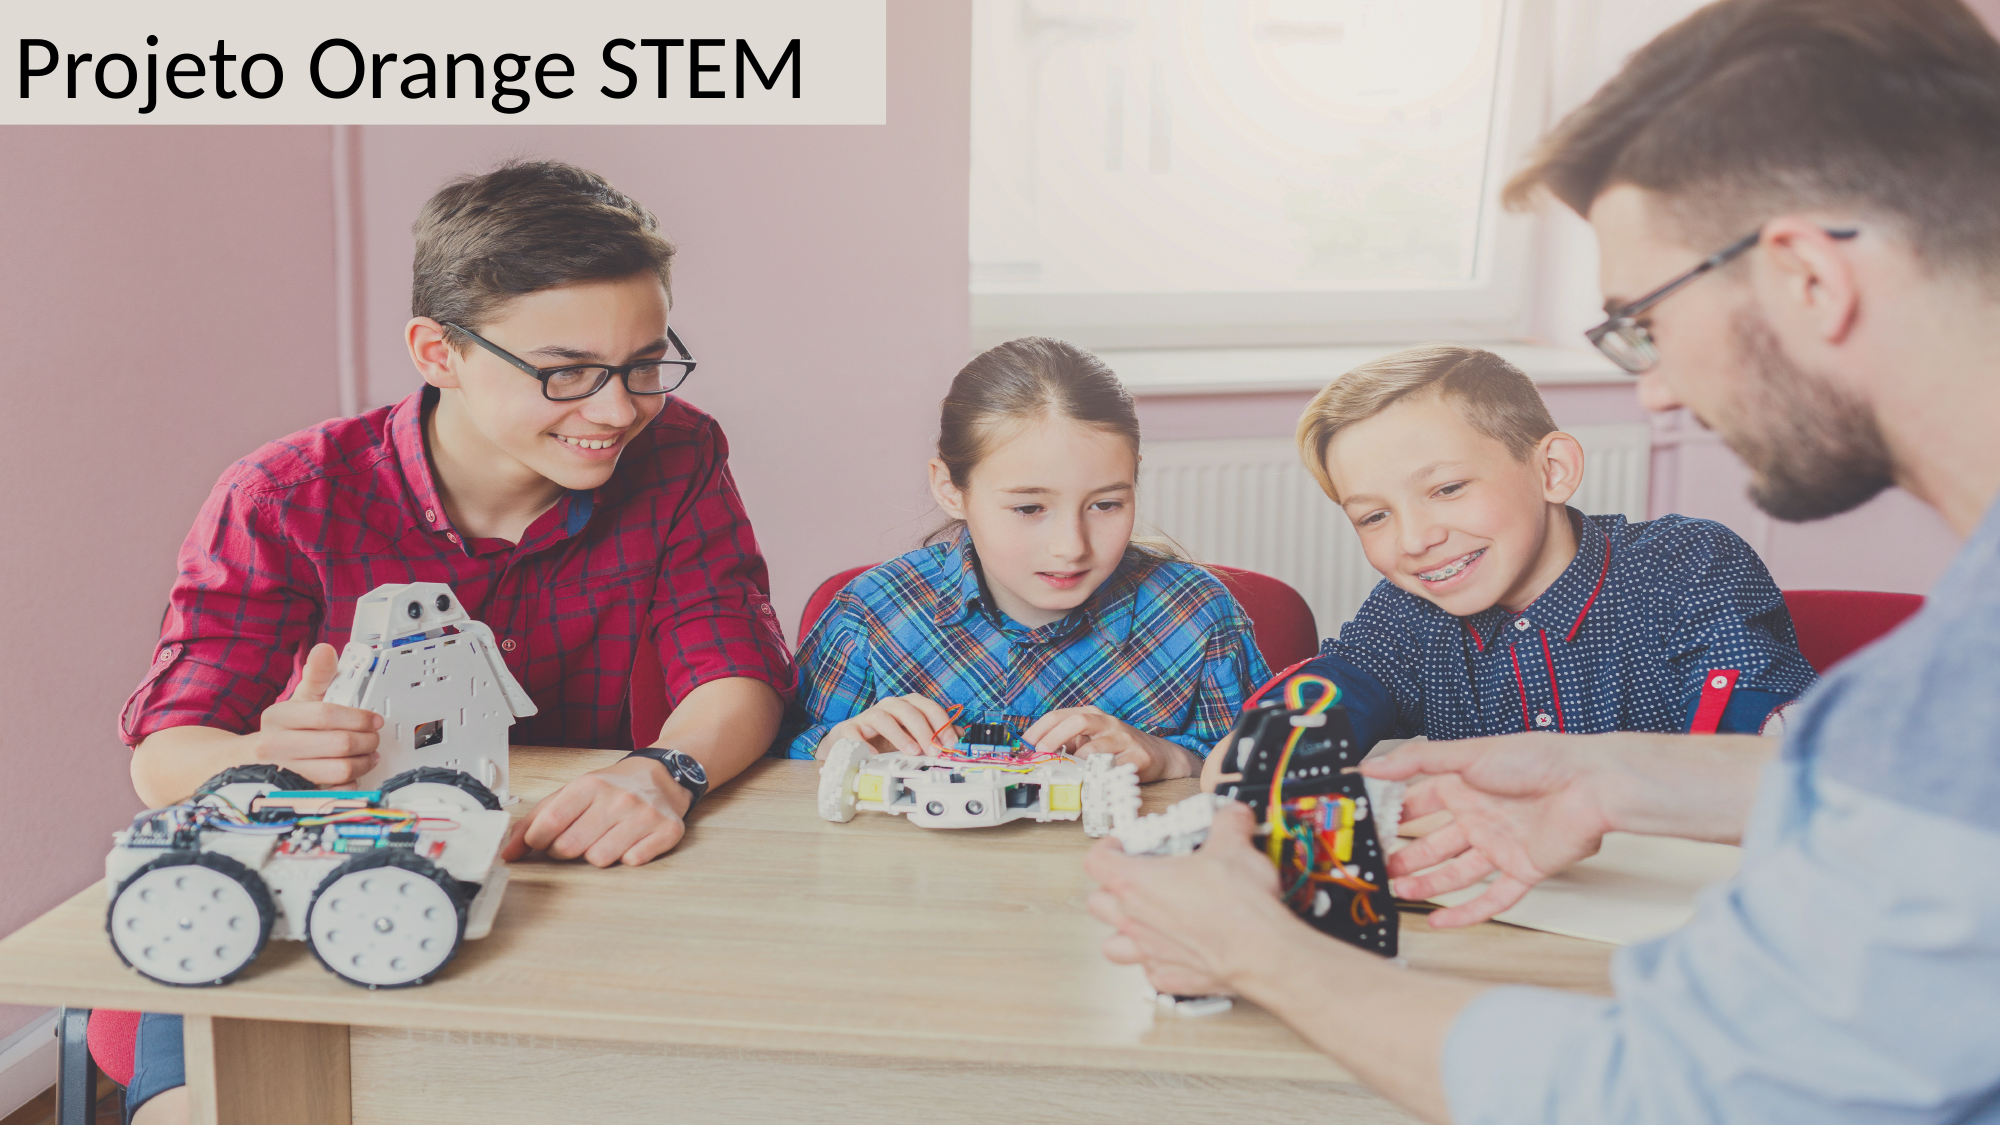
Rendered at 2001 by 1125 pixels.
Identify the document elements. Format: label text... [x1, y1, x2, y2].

text_box Projeto Orange STEM [0, 0, 887, 125]
